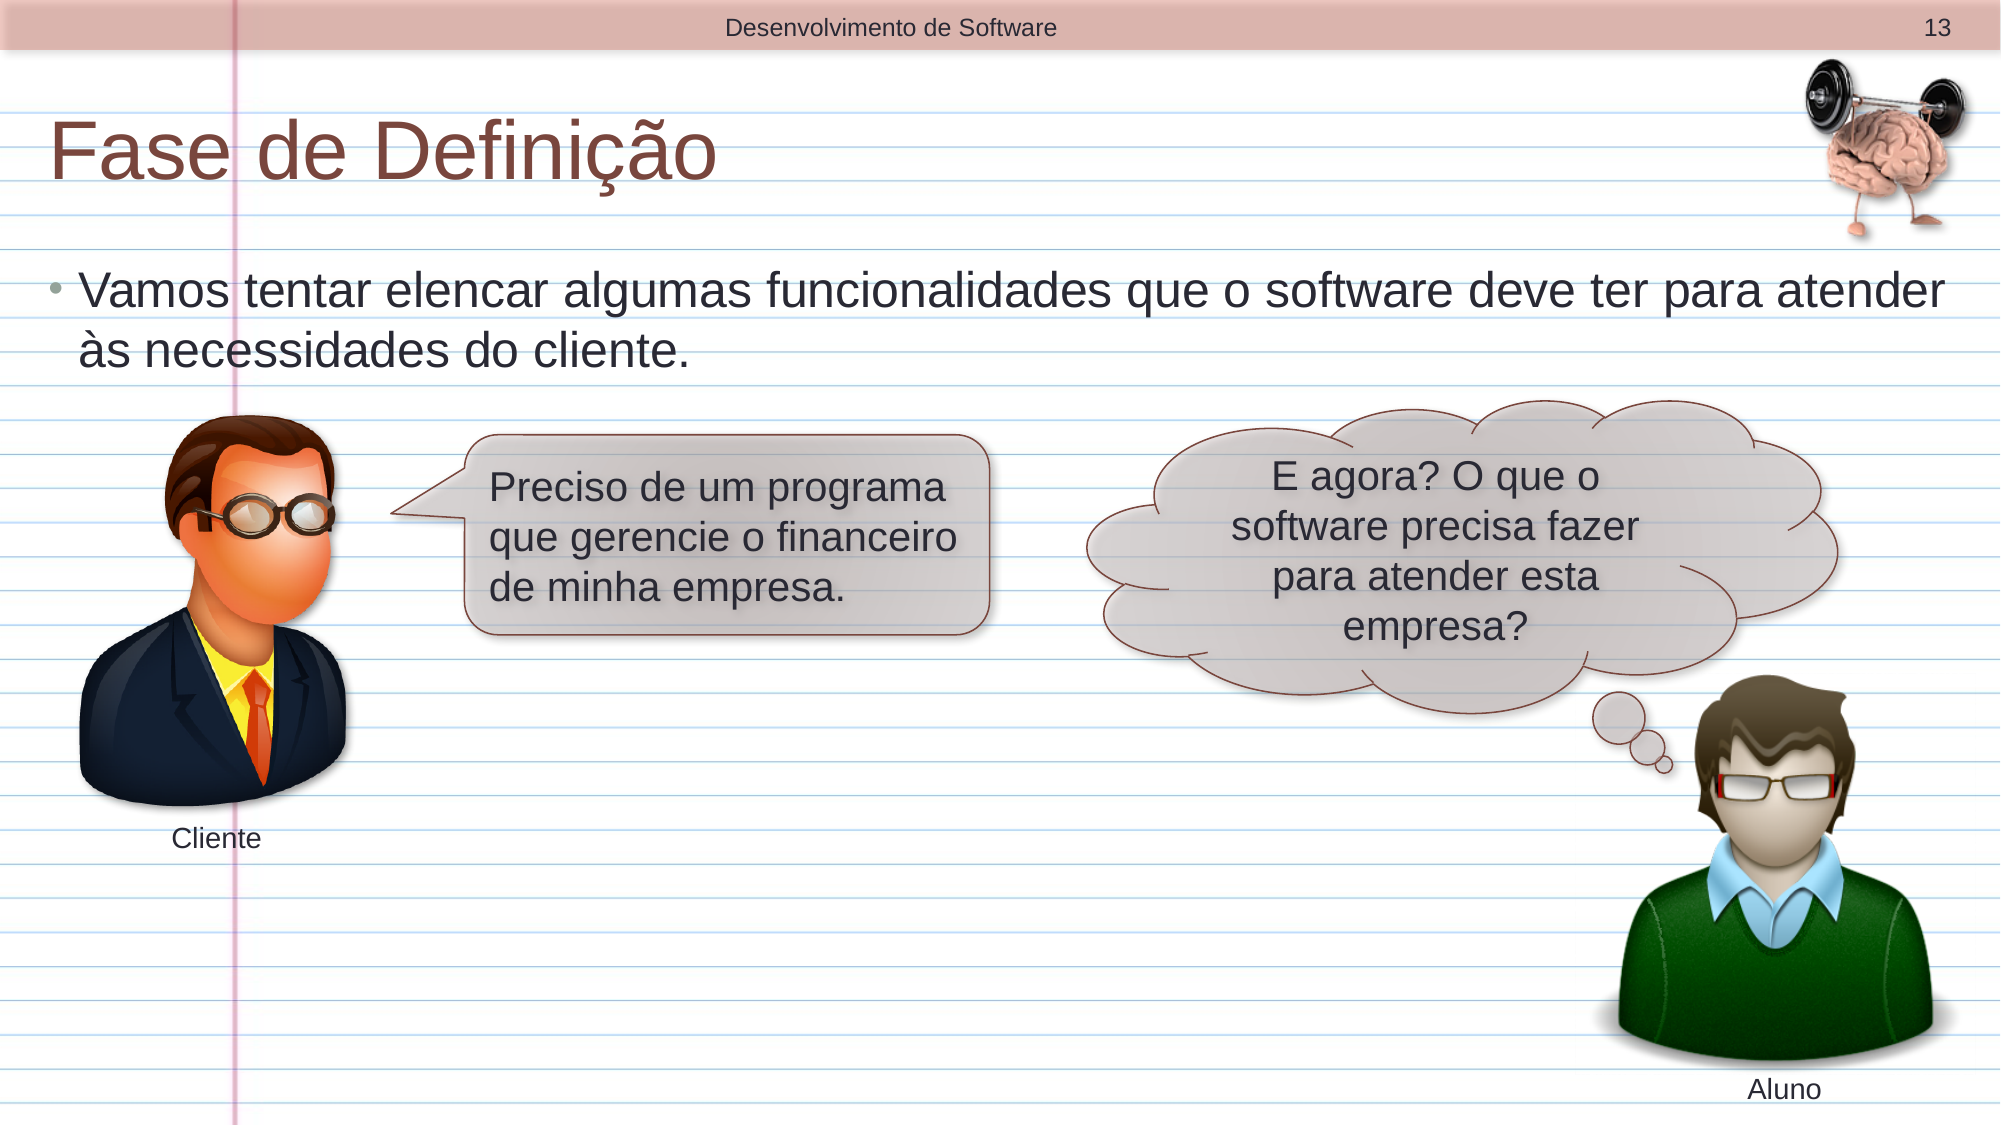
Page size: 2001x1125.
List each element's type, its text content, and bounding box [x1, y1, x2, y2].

list Vamos tentar elencar algumas funcionalidades que o software deve ter para atender às necessidades do cliente. [33, 249, 1967, 1100]
picture [0, 0, 2001, 1125]
text_box Preciso de um programa que gerencie o financeiro de minha empresa. [434, 433, 991, 636]
text_box E agora? O que o software precisa fazer para atender esta empresa? [1086, 400, 1839, 715]
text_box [1574, 673, 1977, 1114]
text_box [24, 409, 426, 863]
title Fase de Definição [33, 66, 1967, 225]
slide_number 13 [1783, 3, 1967, 50]
footer Desenvolvimento de Software [33, 3, 1750, 50]
